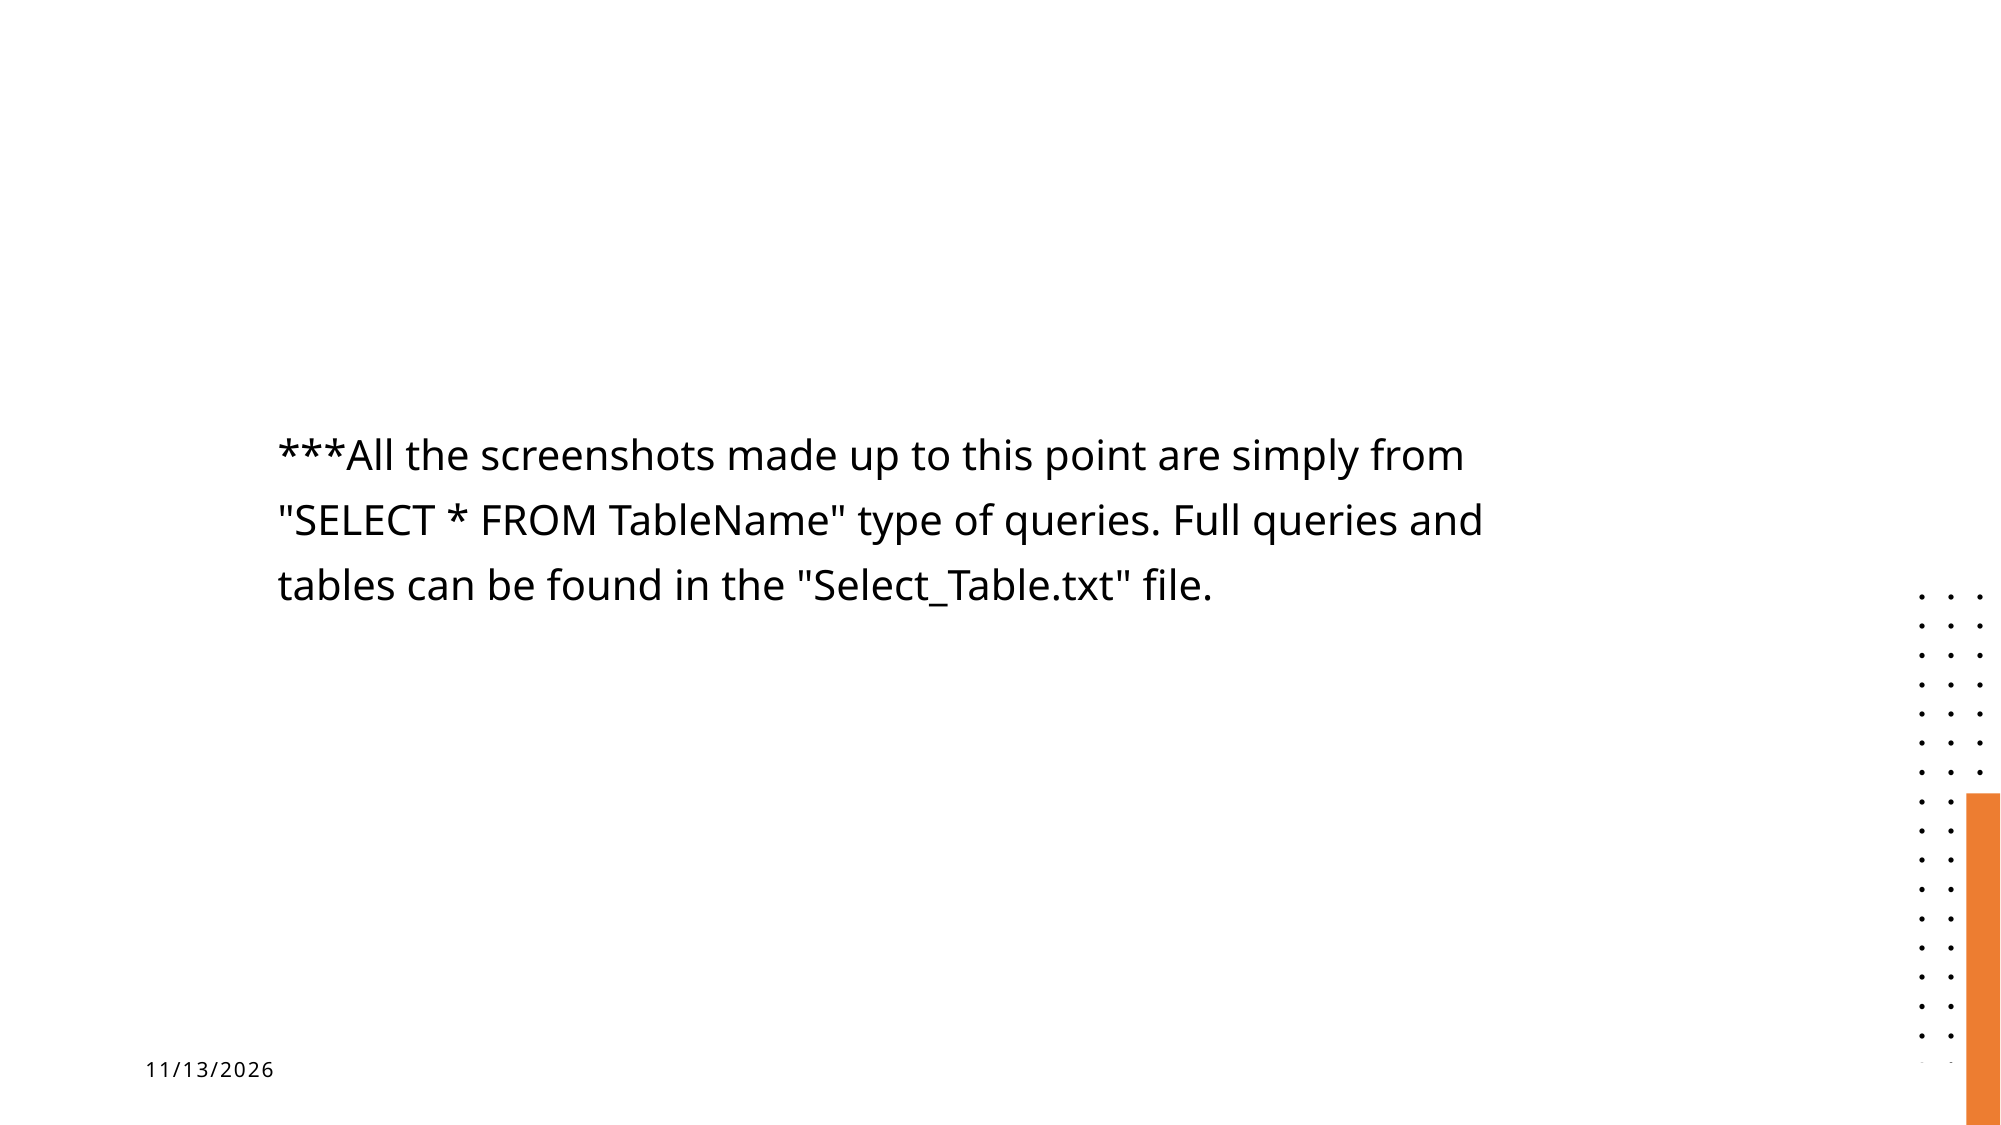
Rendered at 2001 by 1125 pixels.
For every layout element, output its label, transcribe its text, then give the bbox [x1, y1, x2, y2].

picture [1907, 582, 1994, 1064]
list ***All the screenshots made up to this point are simply from "SELECT * FROM TableName" type of queries. Full queries and tables can be found in the "Select_Table.txt" file. [262, 406, 1516, 1000]
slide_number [130, 1040, 581, 1101]
